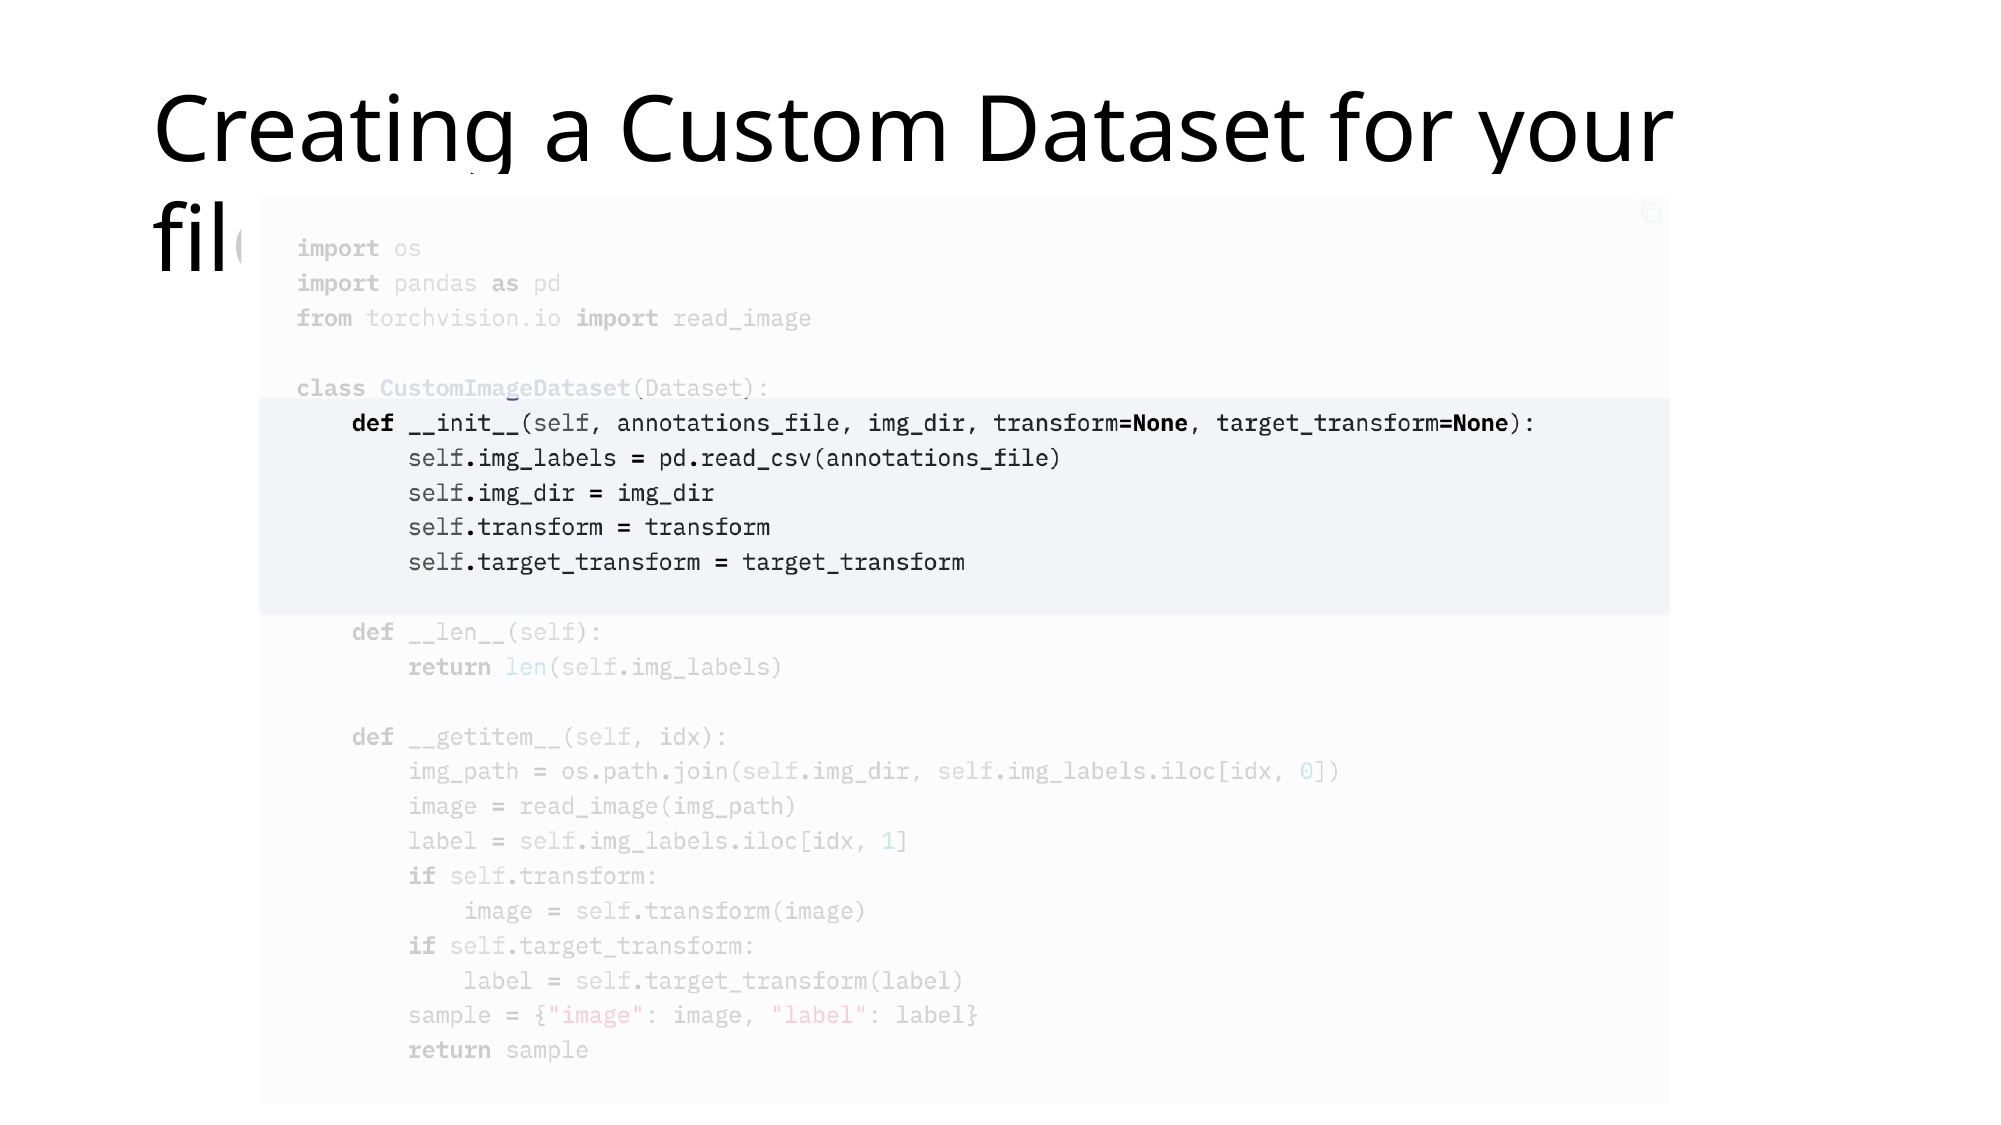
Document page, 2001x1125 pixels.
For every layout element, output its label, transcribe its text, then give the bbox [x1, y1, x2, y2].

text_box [222, 174, 1724, 1125]
title Creating a Custom Dataset for your files [150, 67, 1816, 290]
